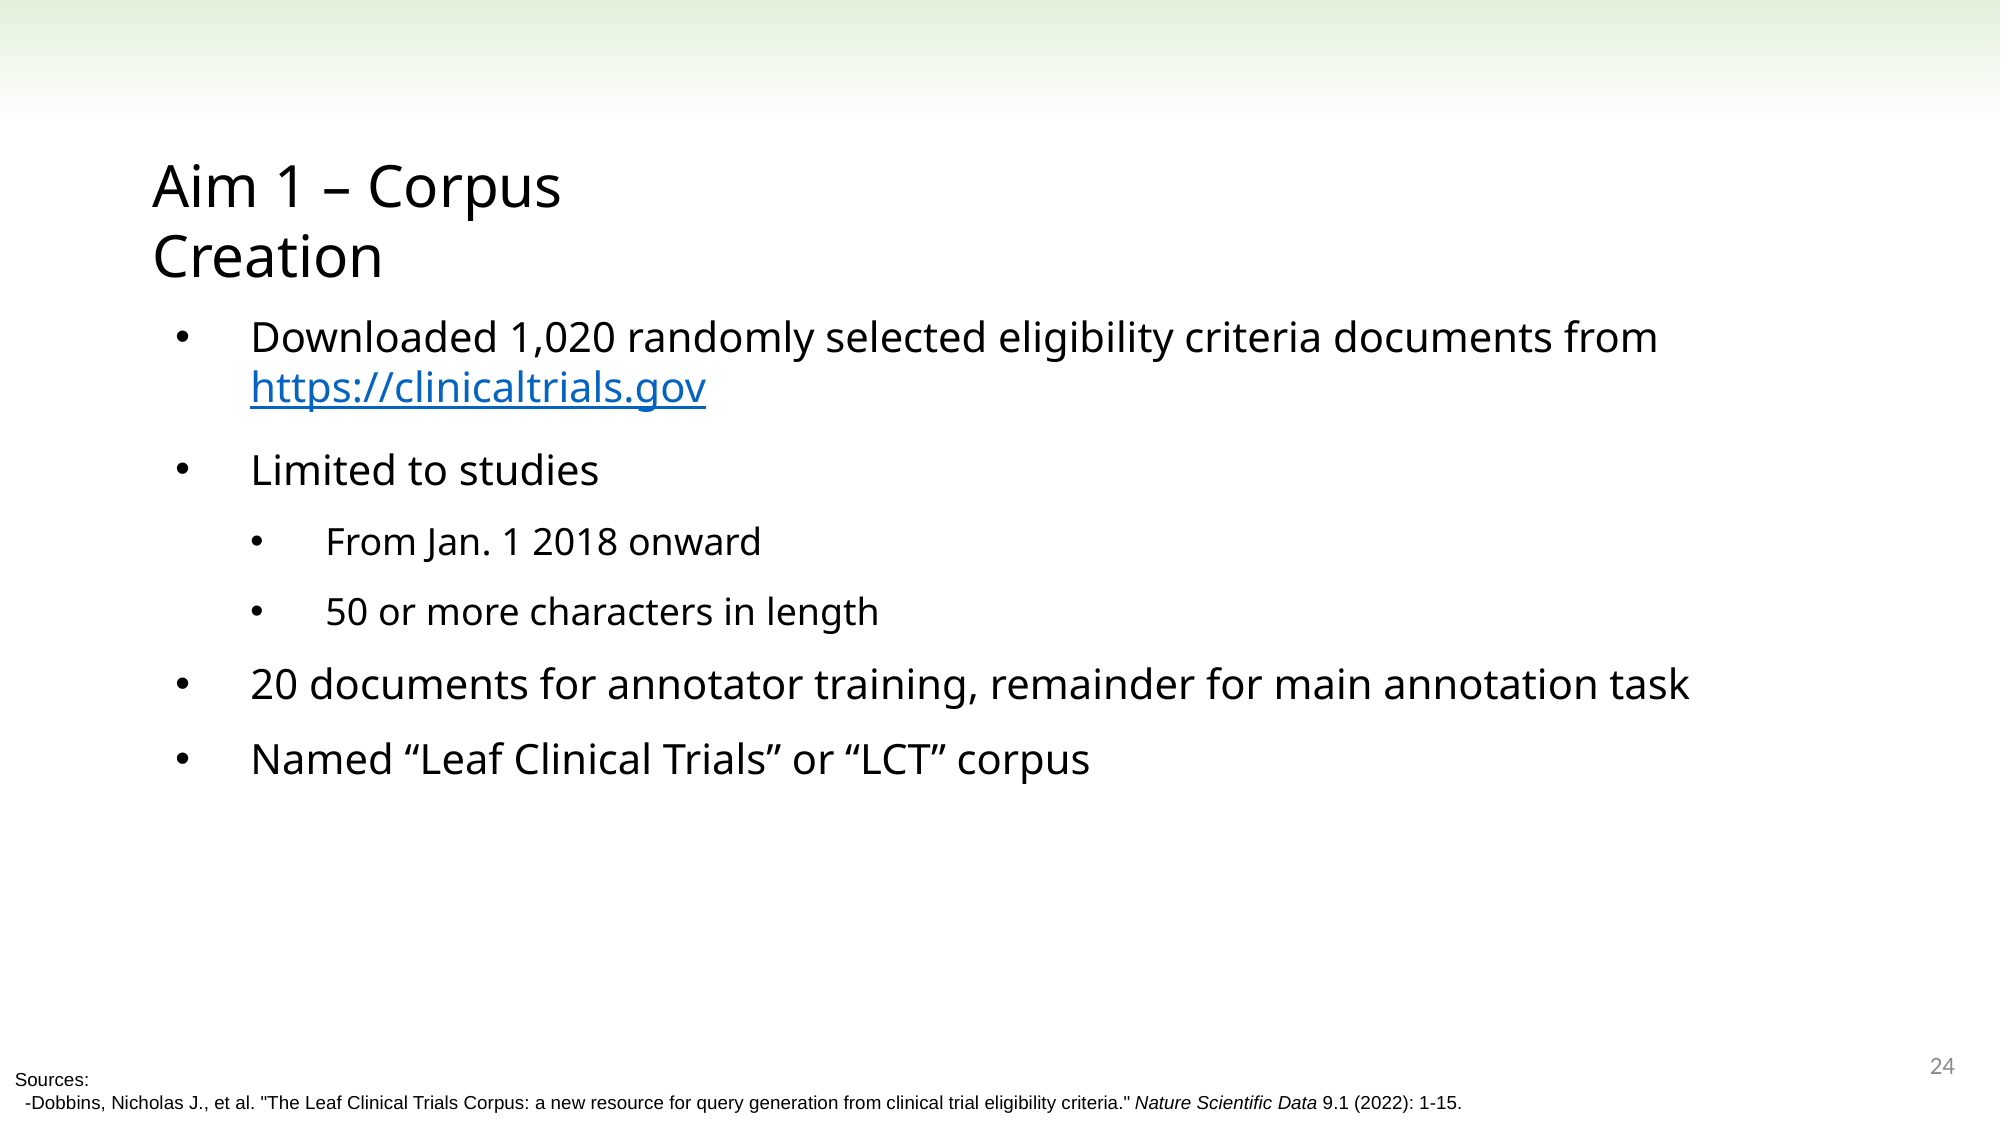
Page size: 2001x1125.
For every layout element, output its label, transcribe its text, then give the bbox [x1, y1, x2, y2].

text_box Downloaded 1,020 randomly selected eligibility criteria documents from https://clinicaltrials.gov Limited to studies From Jan. 1 2018 onward 50 or more characters in length 20 documents for annotator training, remainder for main annotation task Named “Leaf Clinical Trials” or “LCT” corpus [160, 303, 1773, 791]
text_box Sources: -Dobbins, Nicholas J., et al. "The Leaf Clinical Trials Corpus: a new resource for query generation from clinical trial eligibility criteria." Nature Scientific Data 9.1 (2022): 1-15. [0, 1060, 1894, 1121]
text_box Aim 1 – Corpus Creation [137, 141, 801, 297]
slide_number 24 [1520, 1035, 1971, 1096]
